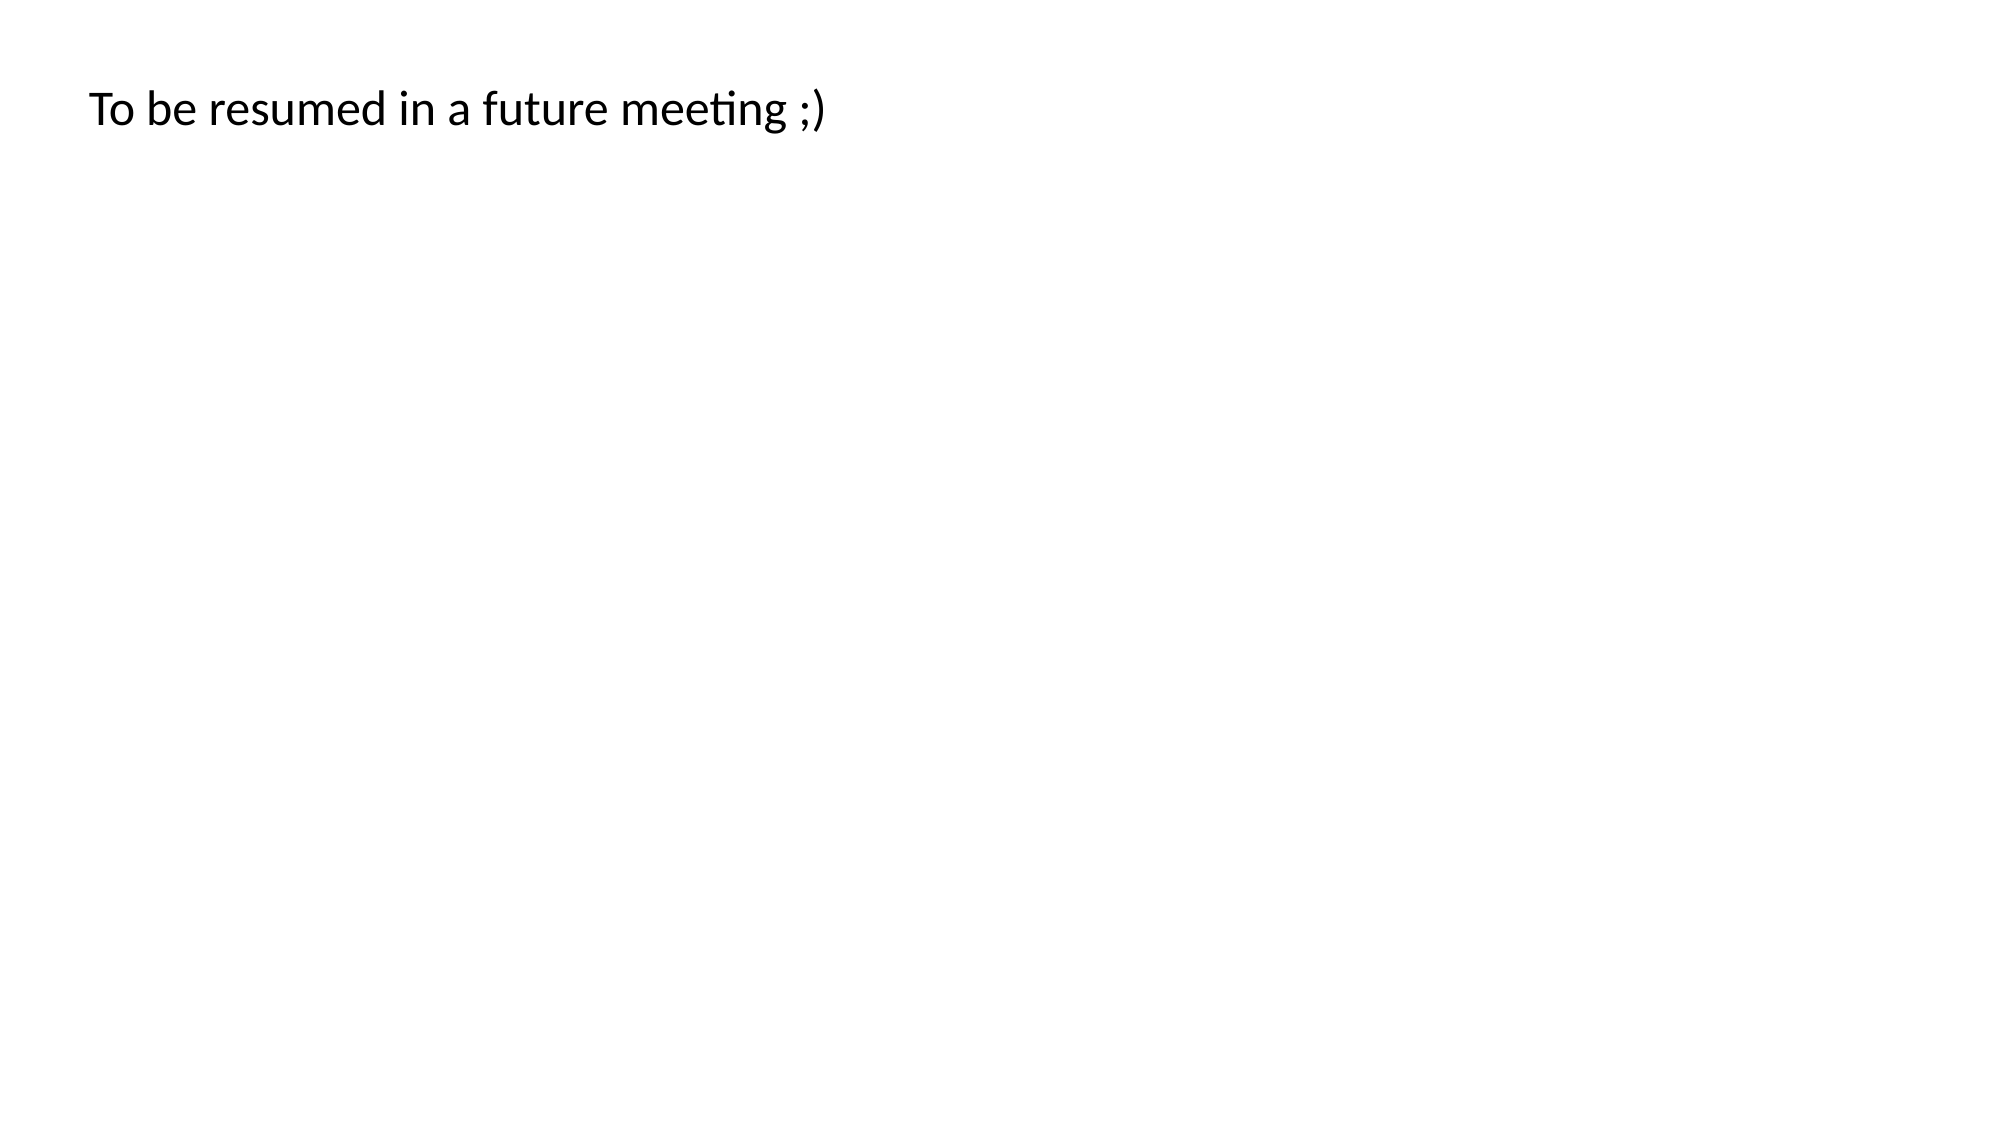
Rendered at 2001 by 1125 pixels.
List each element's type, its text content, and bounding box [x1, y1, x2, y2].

text_box To be resumed in a future meeting ;) [73, 67, 1399, 143]
